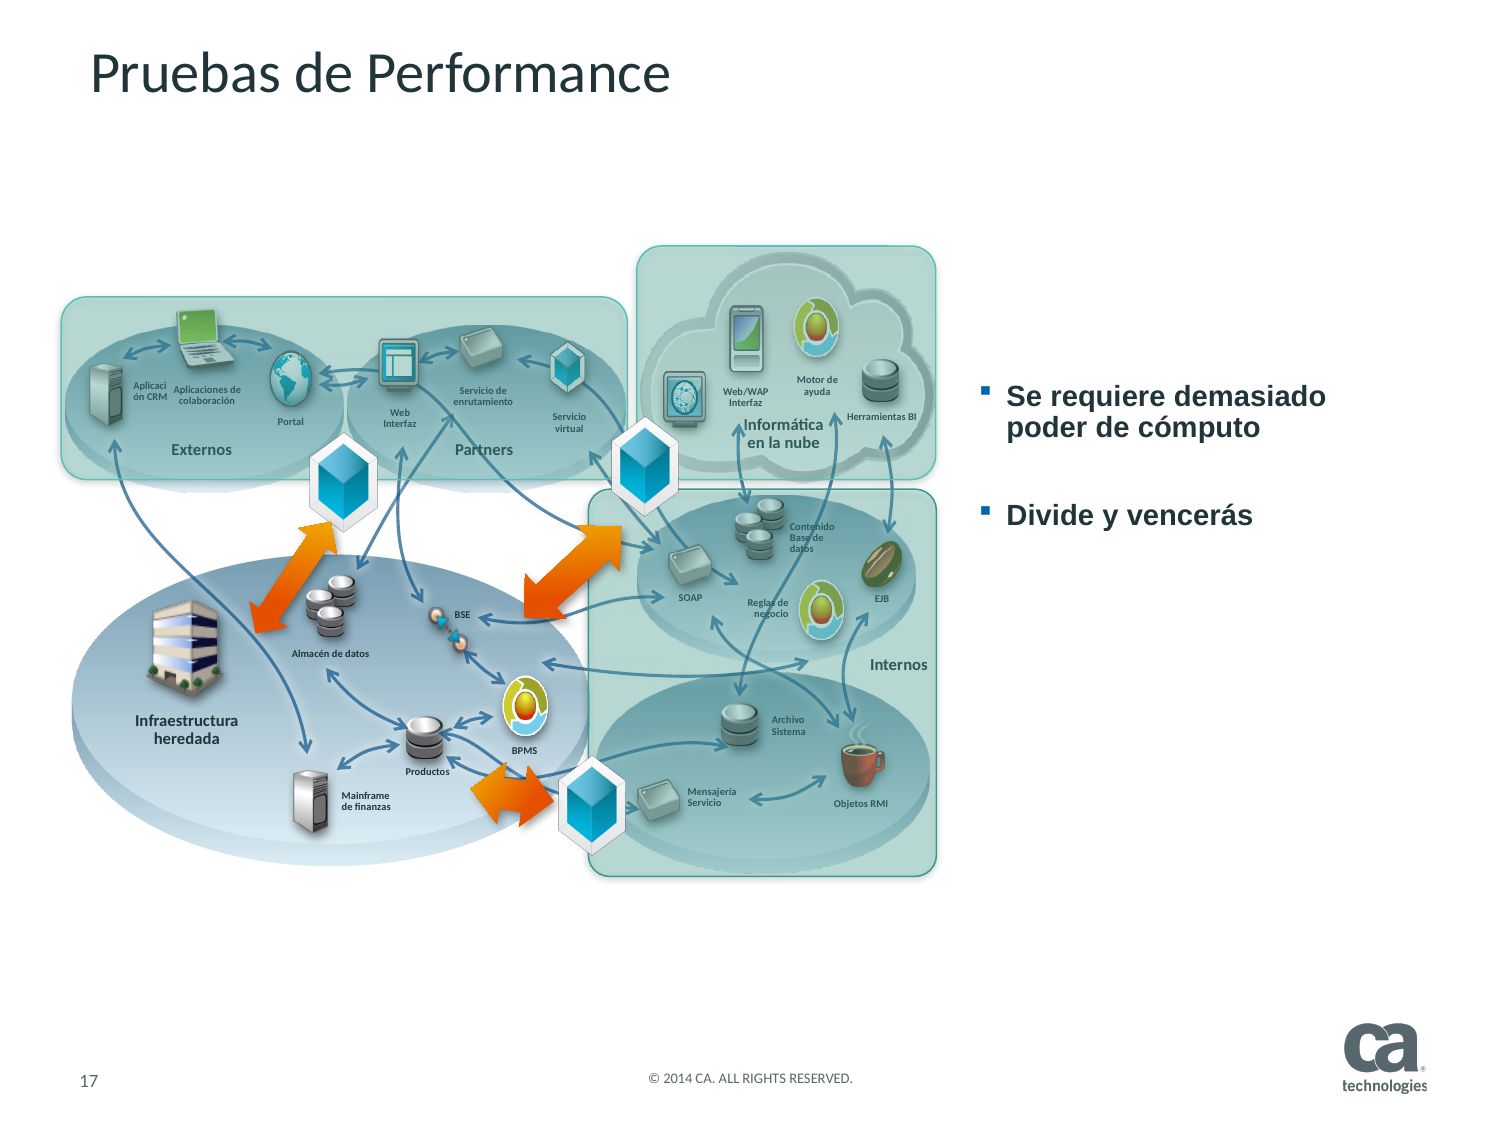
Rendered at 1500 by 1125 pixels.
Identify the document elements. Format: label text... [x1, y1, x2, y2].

picture [586, 413, 694, 521]
title Pruebas de Performance [75, 34, 1425, 214]
picture [534, 752, 641, 859]
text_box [64, 252, 943, 874]
text_box Se requiere demasiado poder de cómputo Divide y vencerás [962, 373, 1427, 539]
text_box [645, 245, 928, 251]
picture [285, 429, 393, 536]
